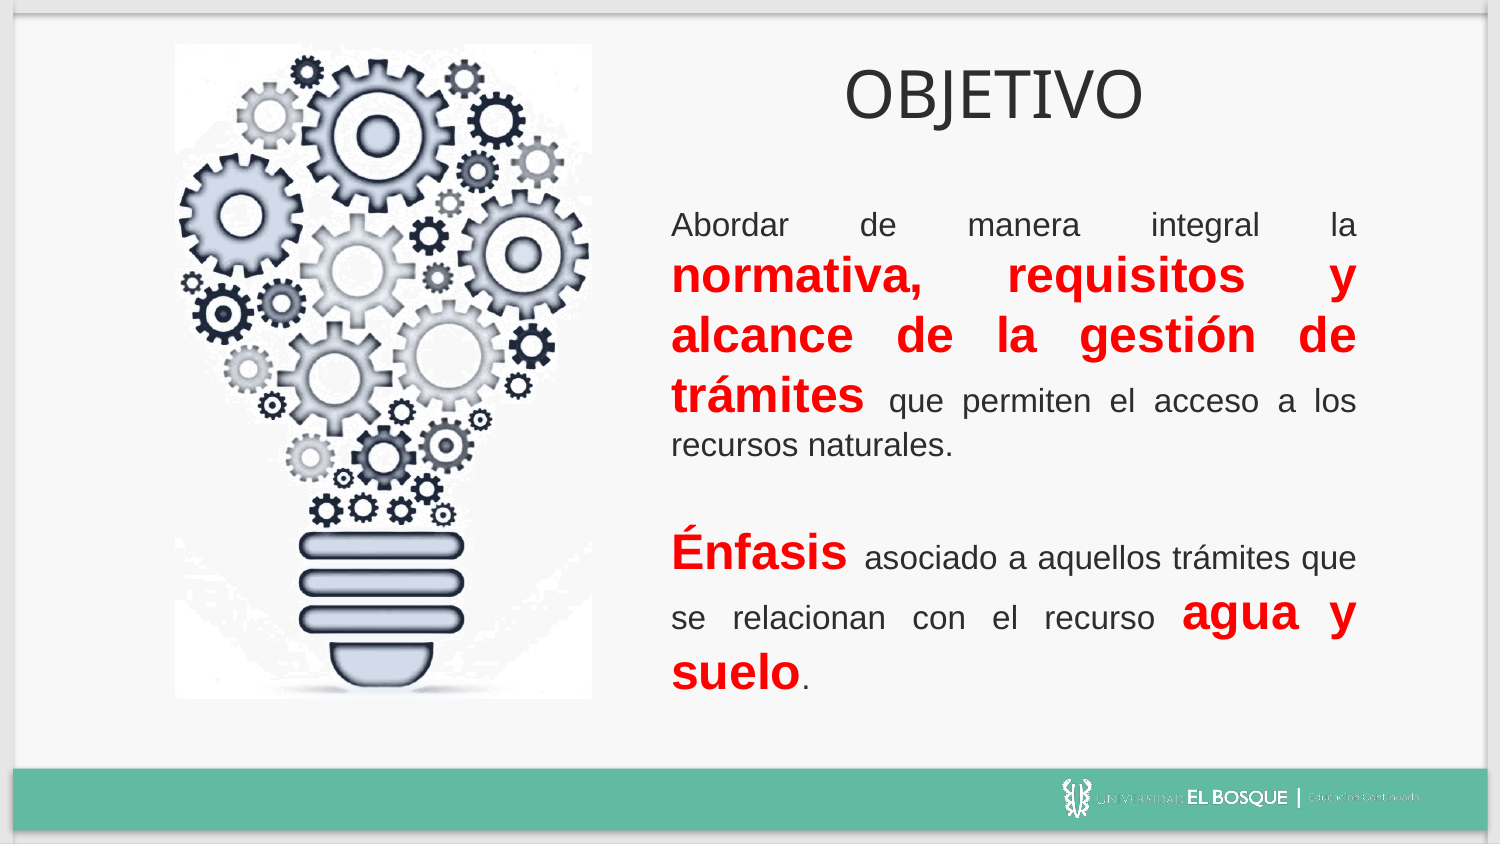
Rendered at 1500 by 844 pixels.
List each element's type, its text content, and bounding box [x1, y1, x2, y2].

title OBJETIVO [715, 44, 1275, 177]
list Abordar de manera integral la normativa, requisitos y alcance de la gestión de trámites que permiten el acceso a los recursos naturales. Énfasis asociado a aquellos trámites que se relacionan con el recurso agua y suelo. [655, 195, 1373, 548]
picture [1055, 769, 1425, 827]
picture [175, 44, 592, 700]
